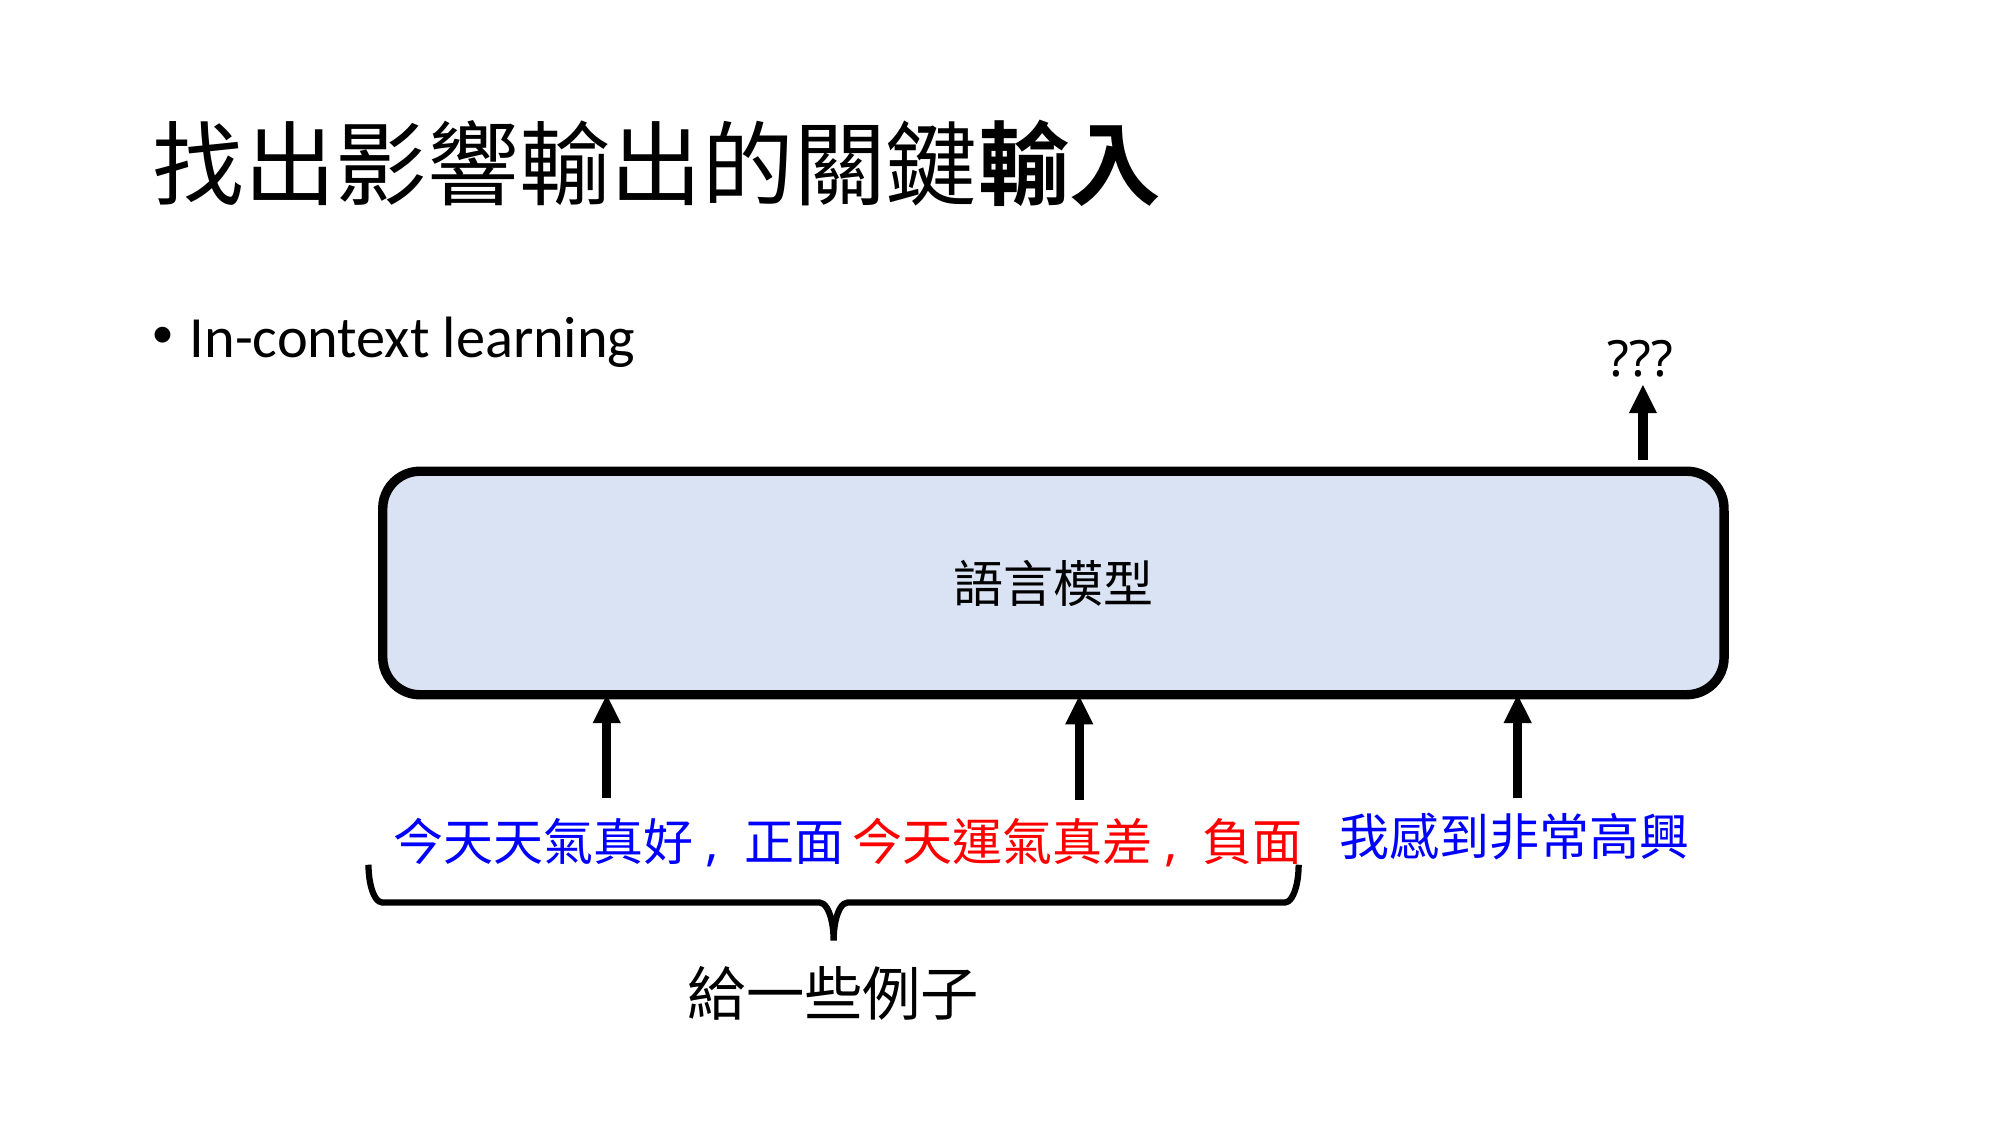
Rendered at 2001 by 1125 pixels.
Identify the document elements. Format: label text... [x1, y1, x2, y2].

list In-context learning [137, 299, 1863, 1014]
text_box ??? [1560, 318, 1721, 394]
text_box [367, 864, 1300, 941]
text_box 語言模型 [382, 470, 1725, 696]
text_box 給一些例子 [606, 949, 1061, 1035]
text_box 我感到非常高興 [1324, 798, 1732, 874]
title 找出影響輸出的關鍵輸入 [137, 59, 1863, 278]
text_box 今天運氣真差, 負面 [971, 803, 1410, 878]
text_box 今天天氣真好, 正面 [378, 802, 971, 864]
